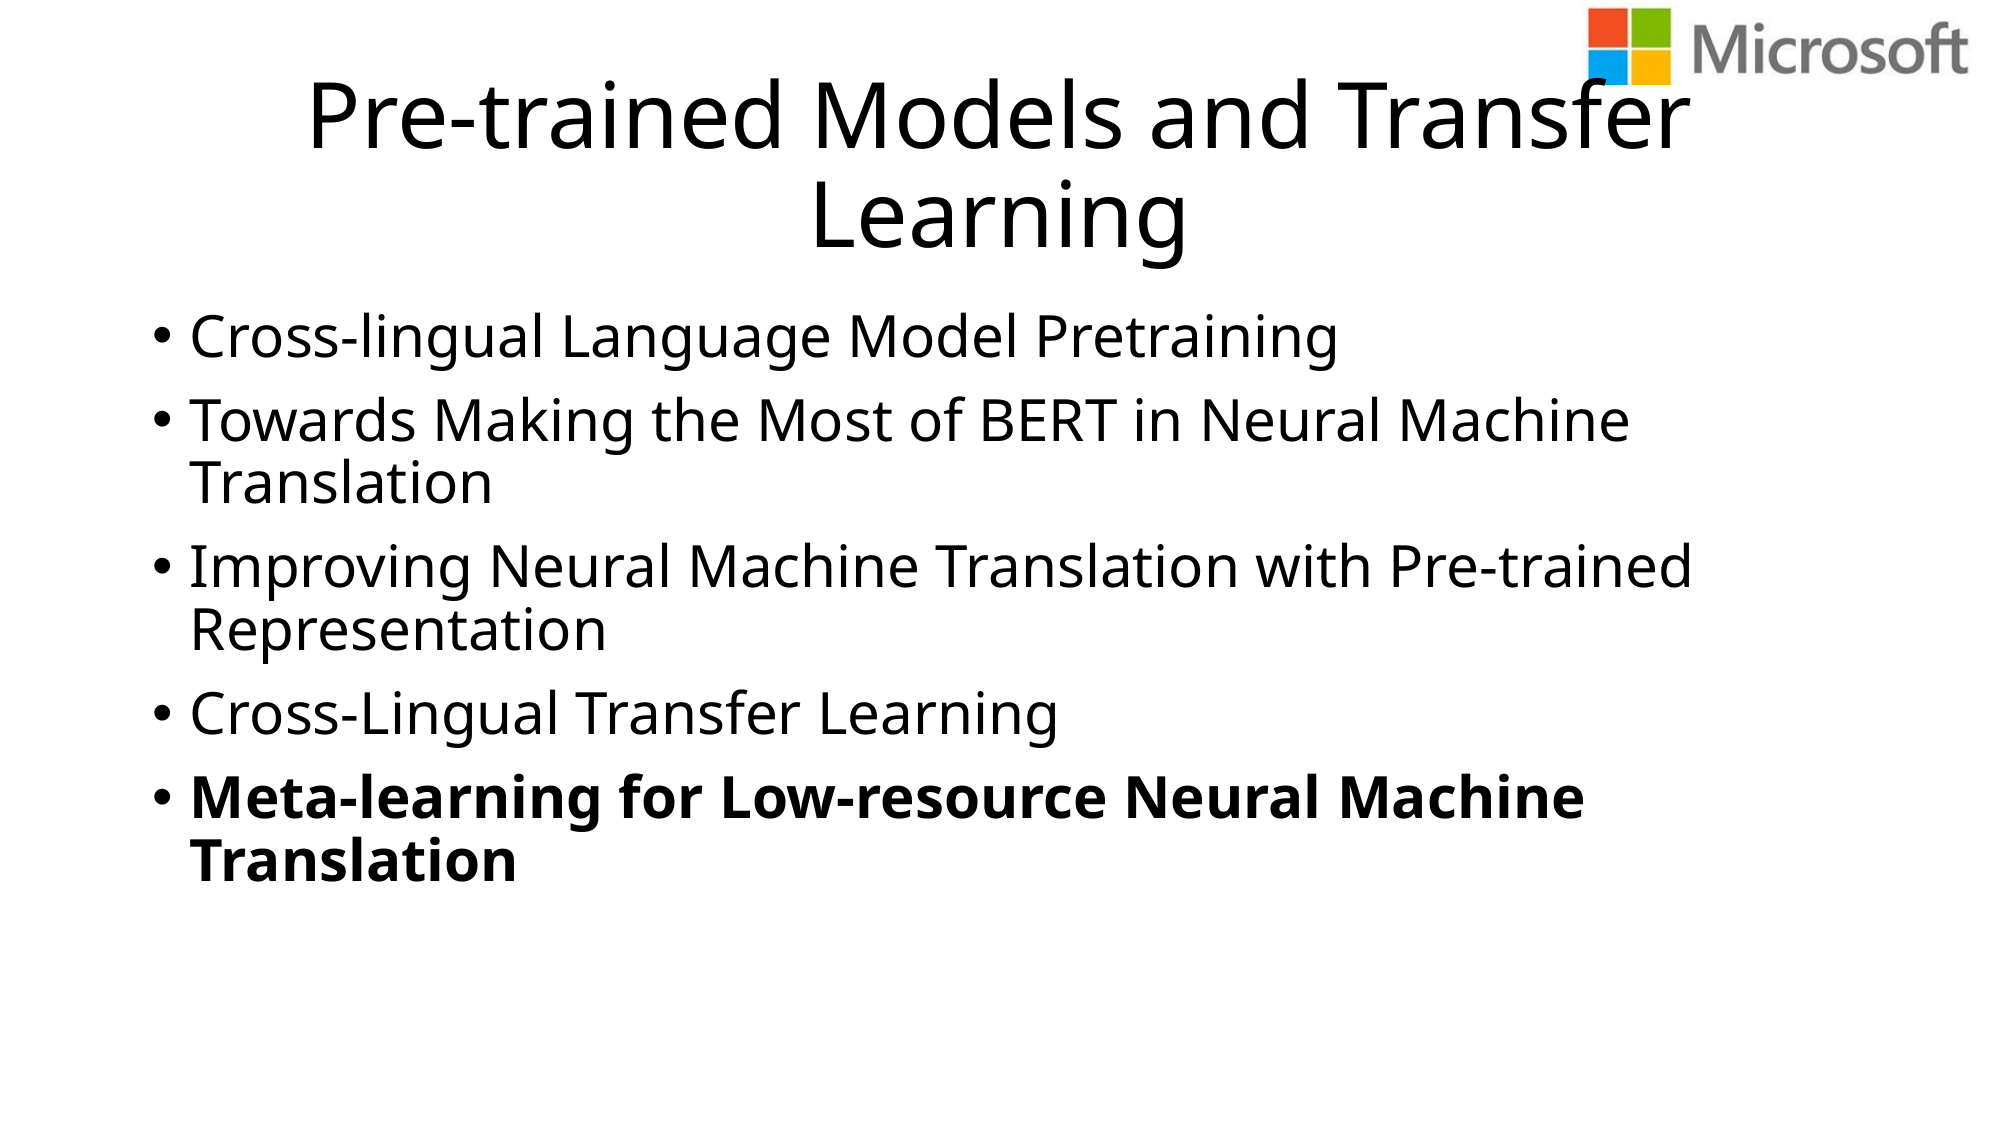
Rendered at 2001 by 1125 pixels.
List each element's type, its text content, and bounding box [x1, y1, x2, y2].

title Pre-trained Models and Transfer Learning [137, 59, 1863, 278]
list Cross-lingual Language Model Pretraining Towards Making the Most of BERT in Neural Machine Translation Improving Neural Machine Translation with Pre-trained Representation Cross-Lingual Transfer Learning Meta-learning for Low-resource Neural Machine Translation [137, 299, 1863, 1014]
picture [1582, 3, 1976, 85]
